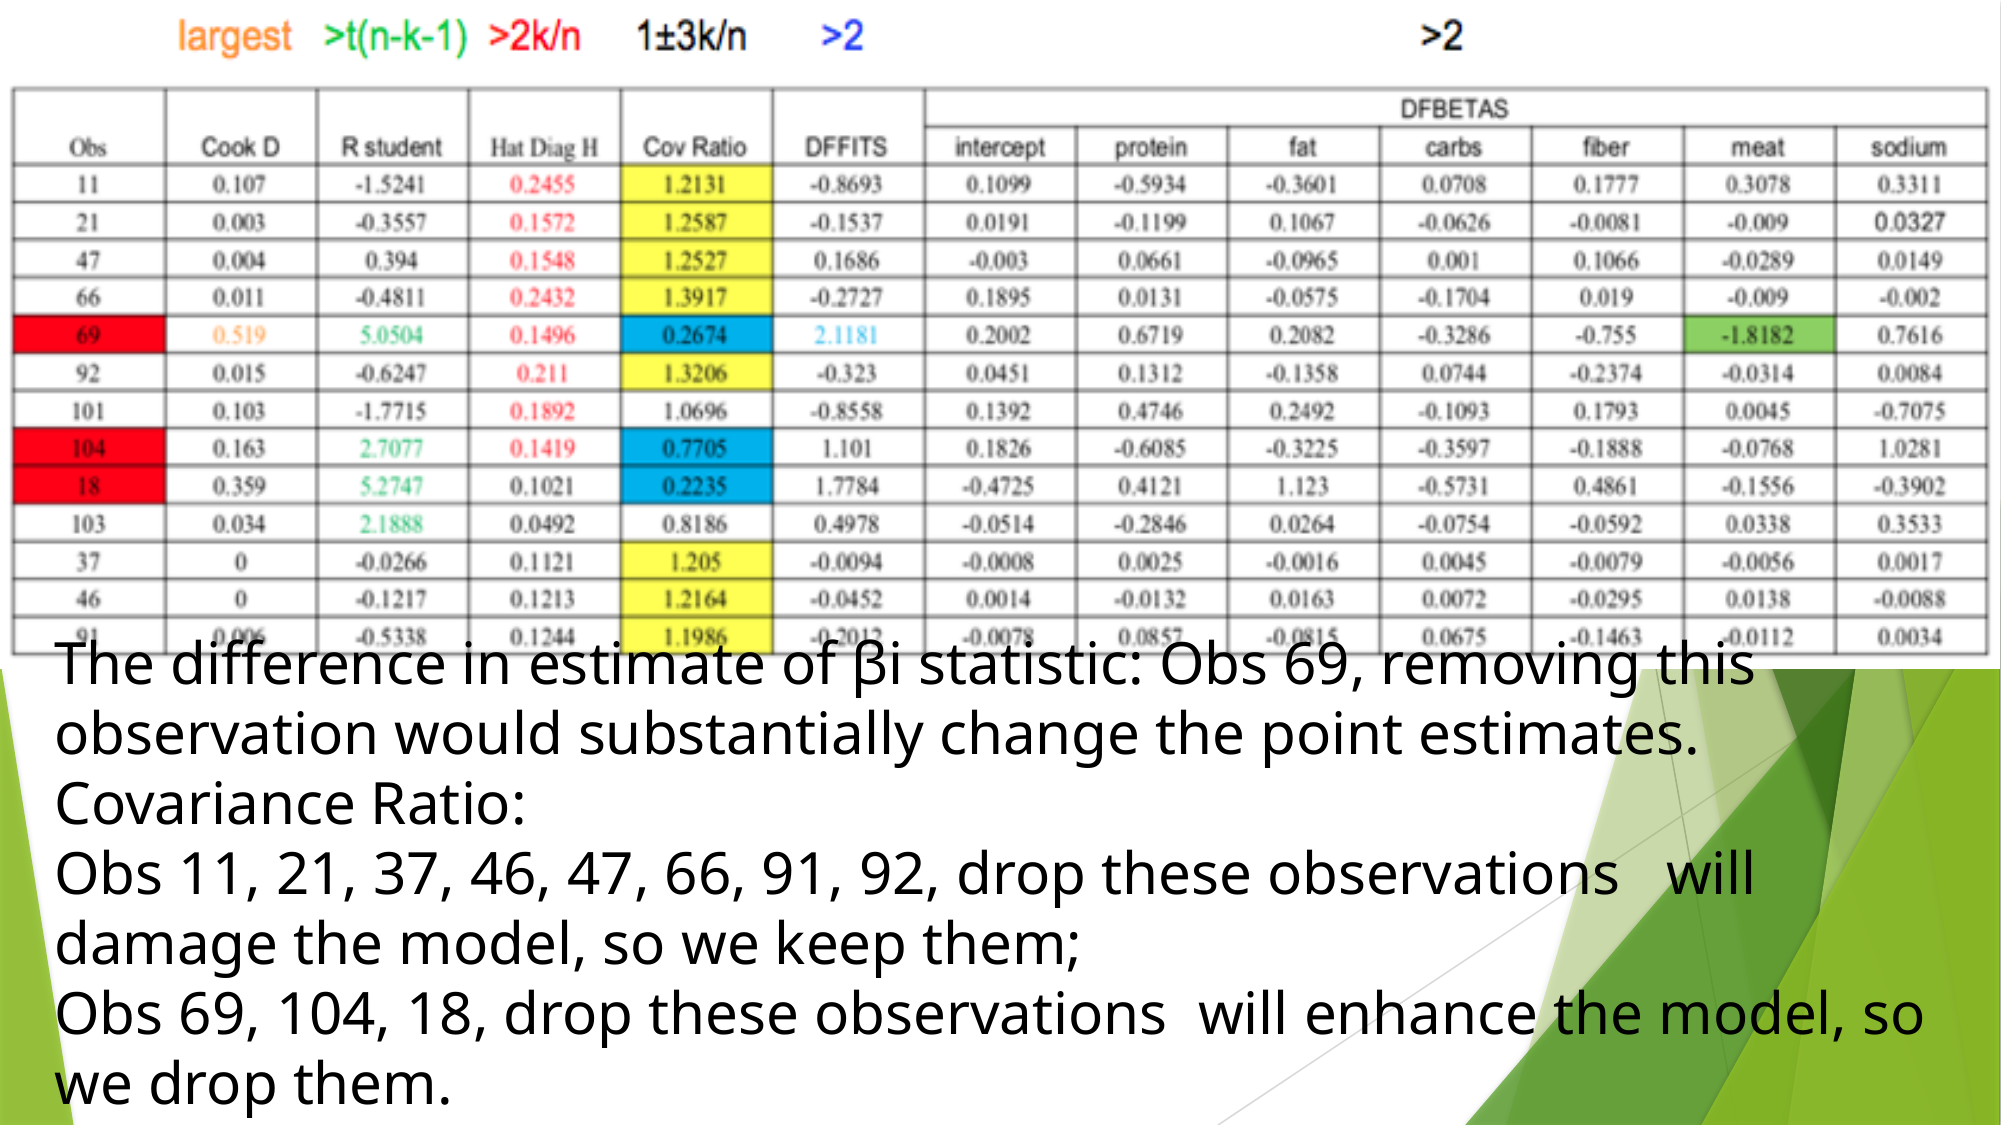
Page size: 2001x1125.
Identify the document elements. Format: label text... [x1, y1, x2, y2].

text_box The difference in estimate of βi statistic: Obs 69, removing this observation would substantially change the point estimates. Covariance Ratio: Obs 11, 21, 37, 46, 47, 66, 91, 92, drop these observations will damage the model, so we keep them; Obs 69, 104, 18, drop these observations will enhance the model, so we drop them. [39, 681, 1954, 1125]
picture [0, 0, 2000, 670]
